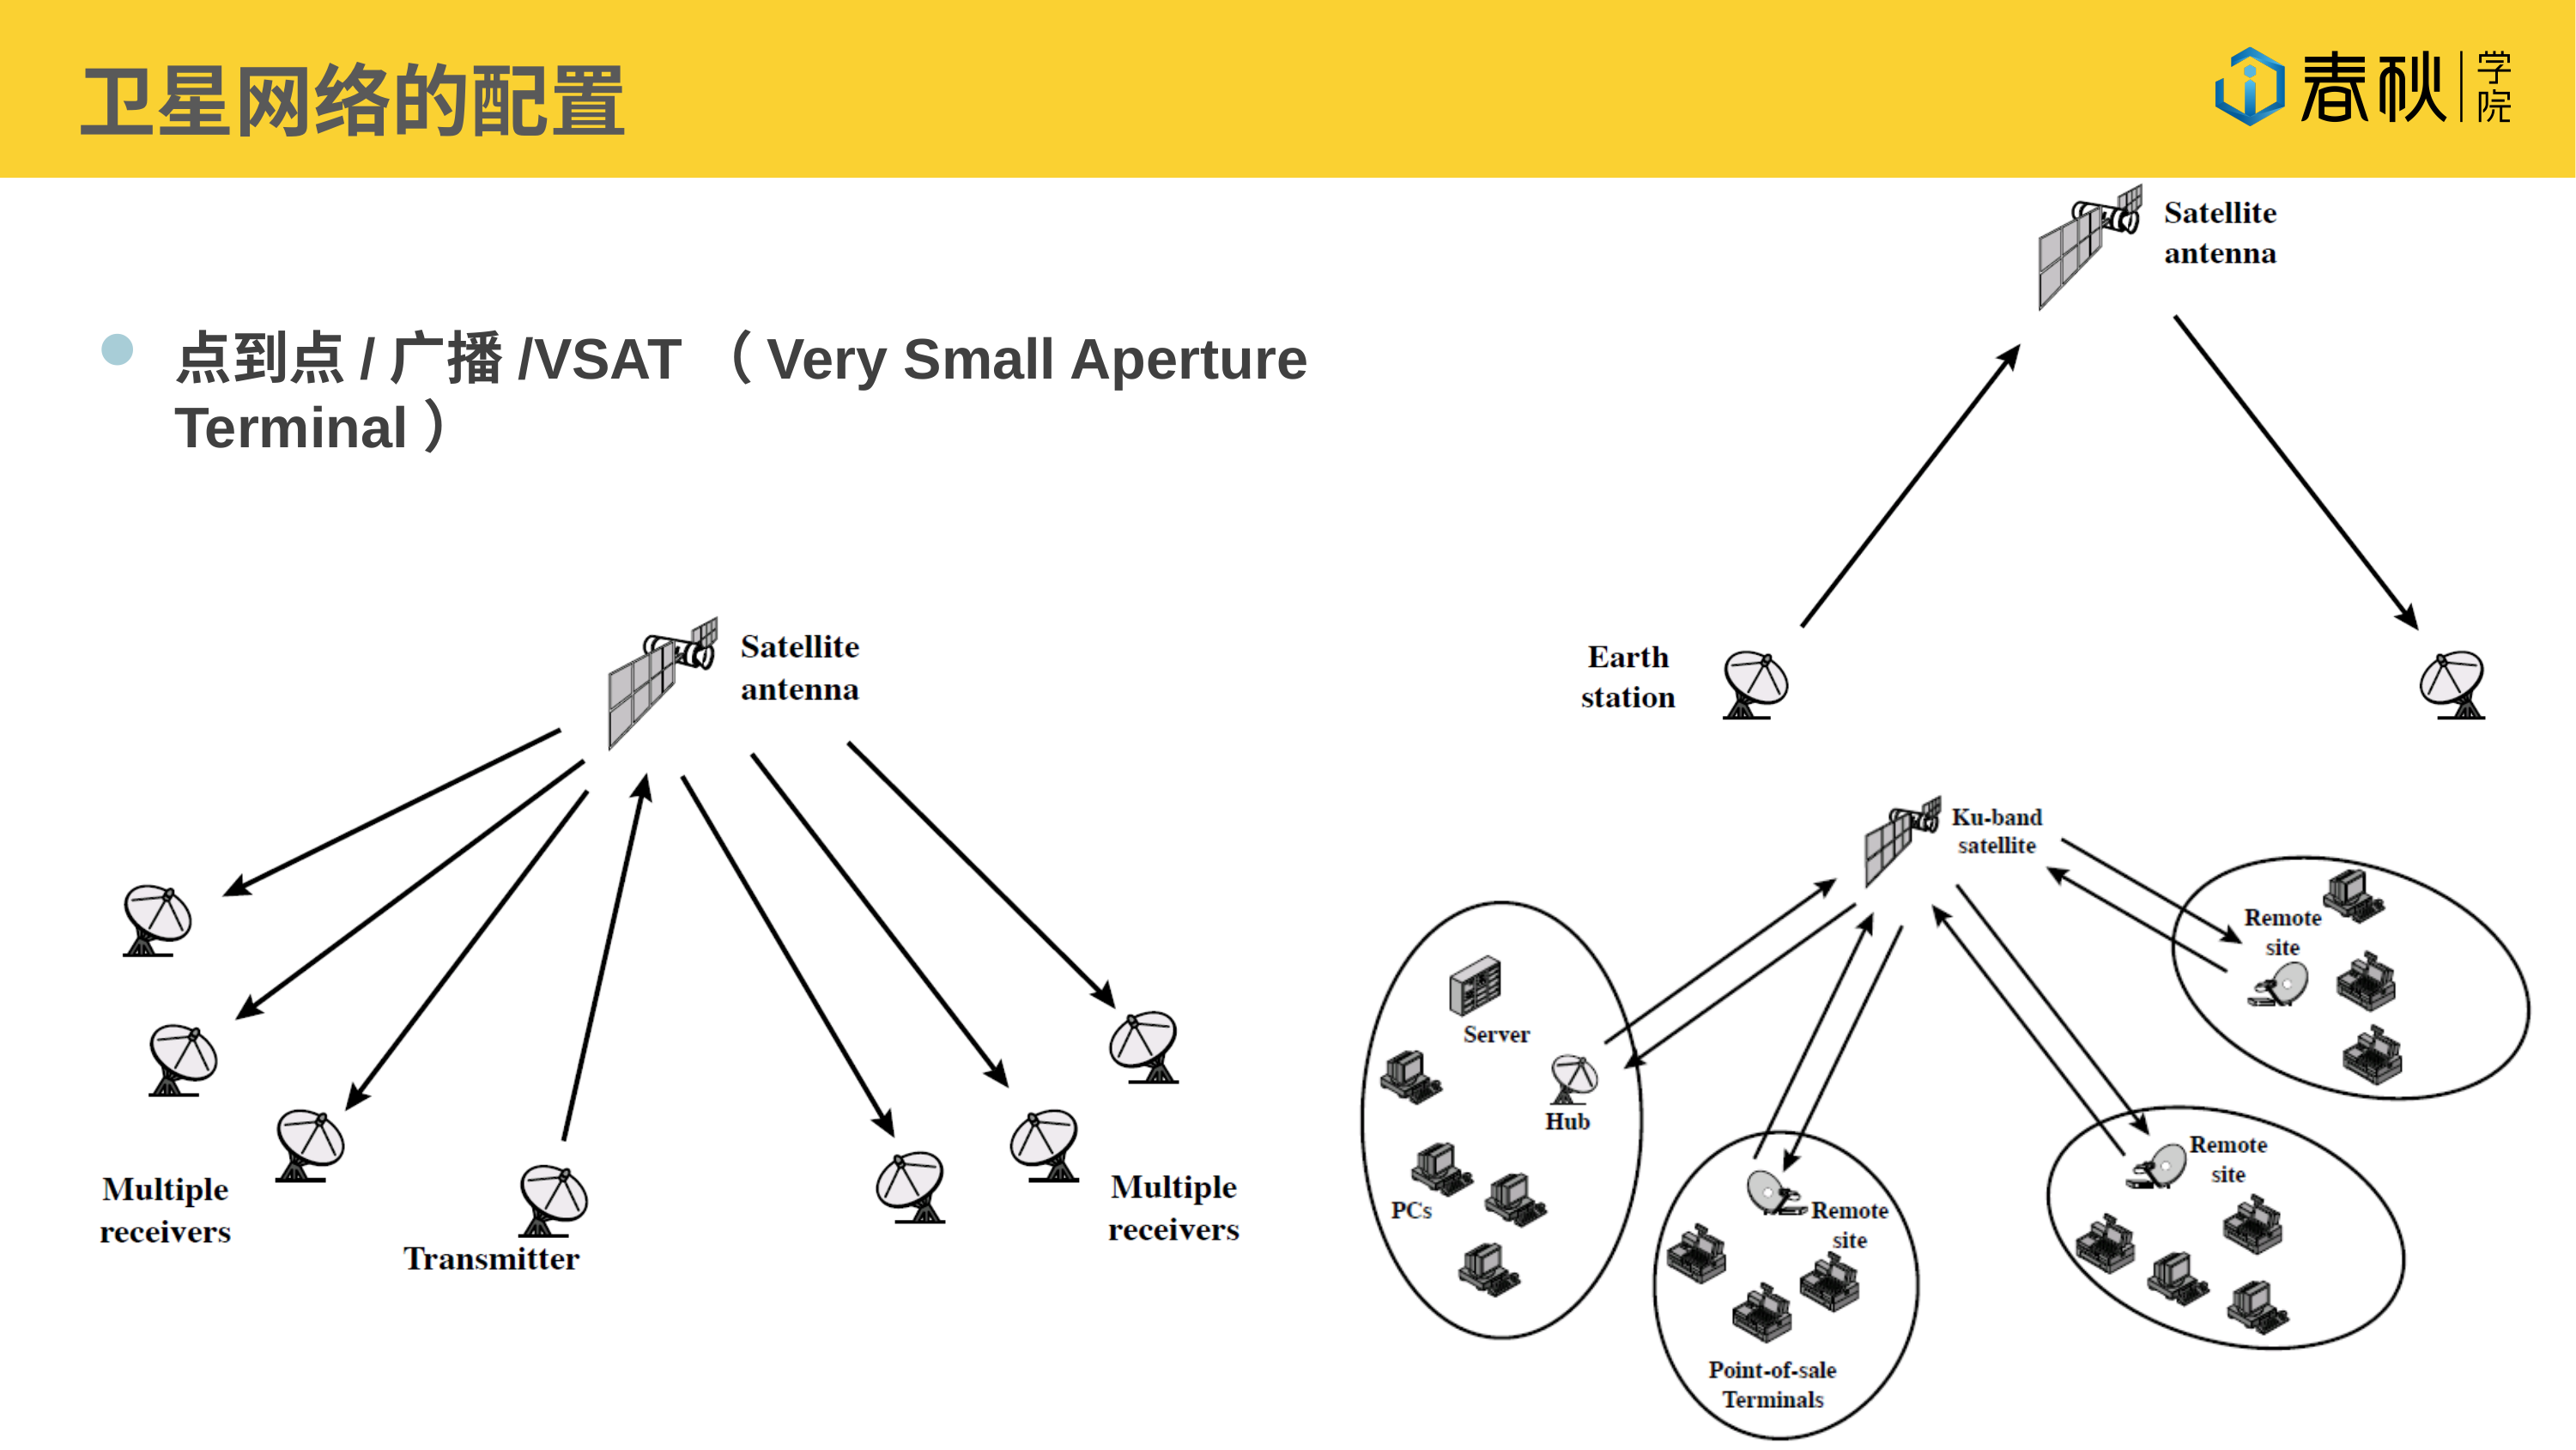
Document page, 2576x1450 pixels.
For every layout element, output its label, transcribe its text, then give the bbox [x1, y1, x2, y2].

list 卫星网络的配置 [64, 45, 1112, 137]
picture [0, 0, 2576, 731]
text_box 点到点/广播/VSAT（Very Small Aperture Terminal） [84, 315, 1571, 434]
picture [81, 612, 1248, 1273]
picture [1358, 779, 2537, 1447]
